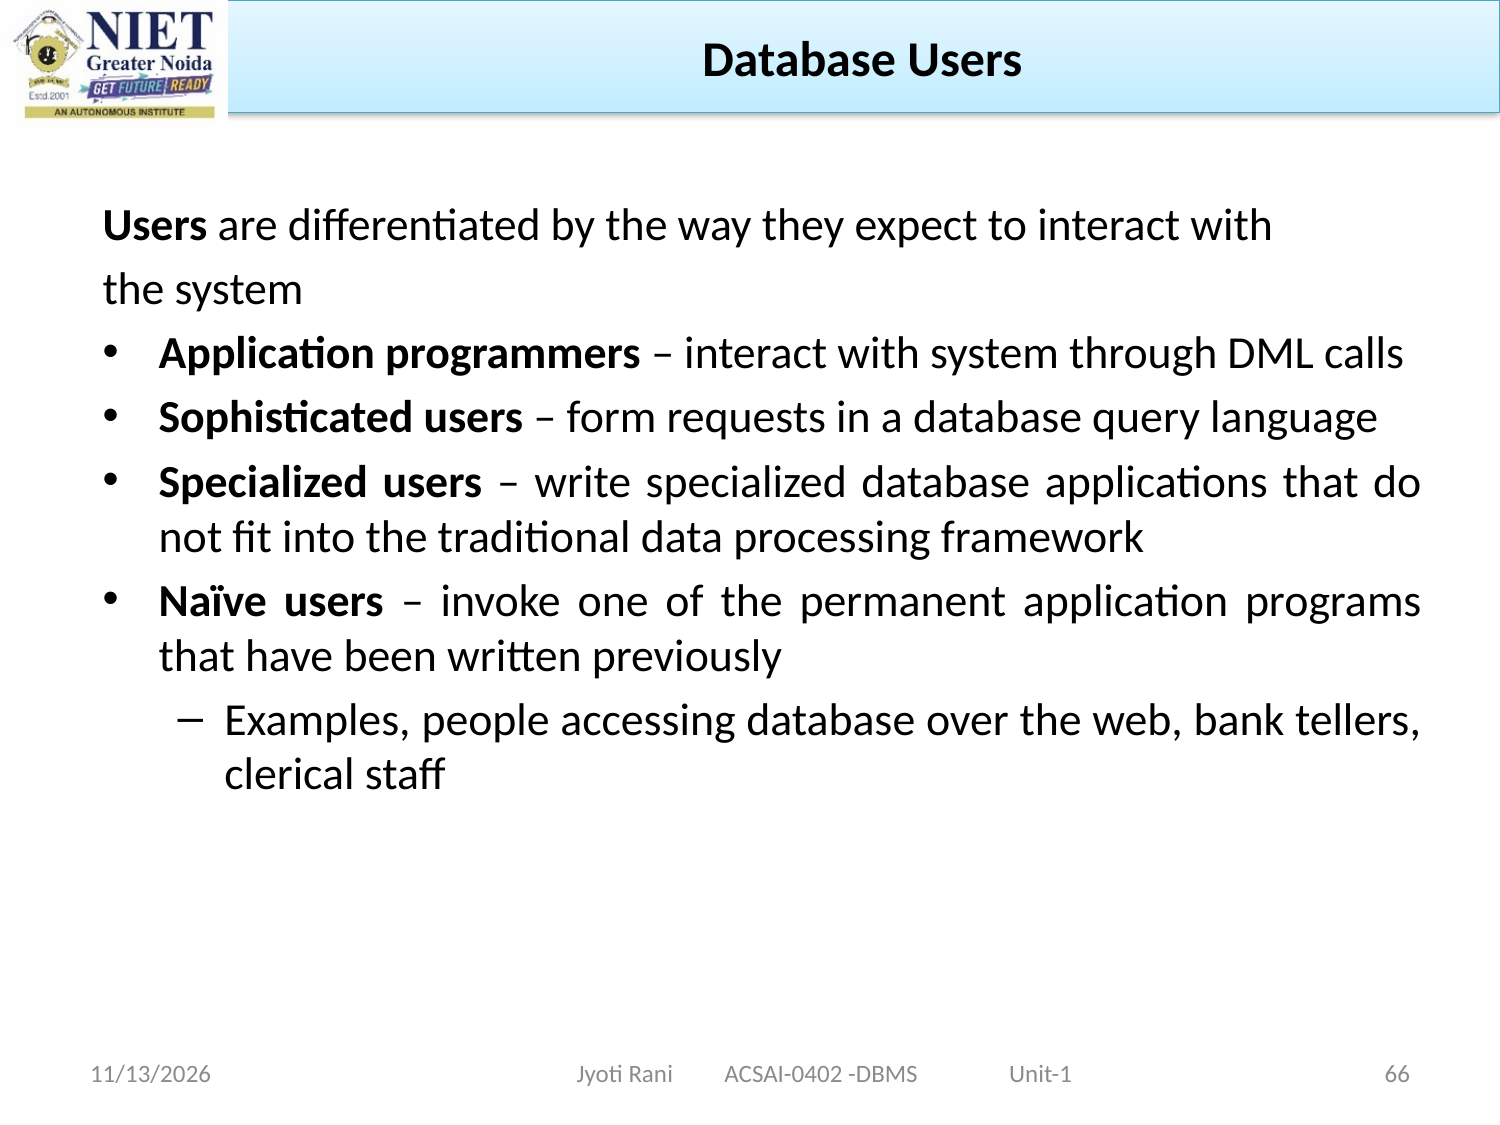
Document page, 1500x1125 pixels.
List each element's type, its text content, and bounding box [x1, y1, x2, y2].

list Users are differentiated by the way they expect to interact with the system Application programmers – interact with system through DML calls Sophisticated users – form requests in a database query language Specialized users – write specialized database applications that do not fit into the traditional data processing framework Naïve users – invoke one of the permanent application programs that have been written previously Examples, people accessing database over the web, bank tellers, clerical staff [87, 187, 1438, 930]
picture [0, 0, 228, 130]
slide_number 66 [1074, 1042, 1425, 1103]
footer Jyoti Rani ACSAI-0402 -DBMS Unit-1 [412, 1042, 1074, 1103]
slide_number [75, 1042, 412, 1103]
text_box Database Users [229, 0, 1500, 113]
